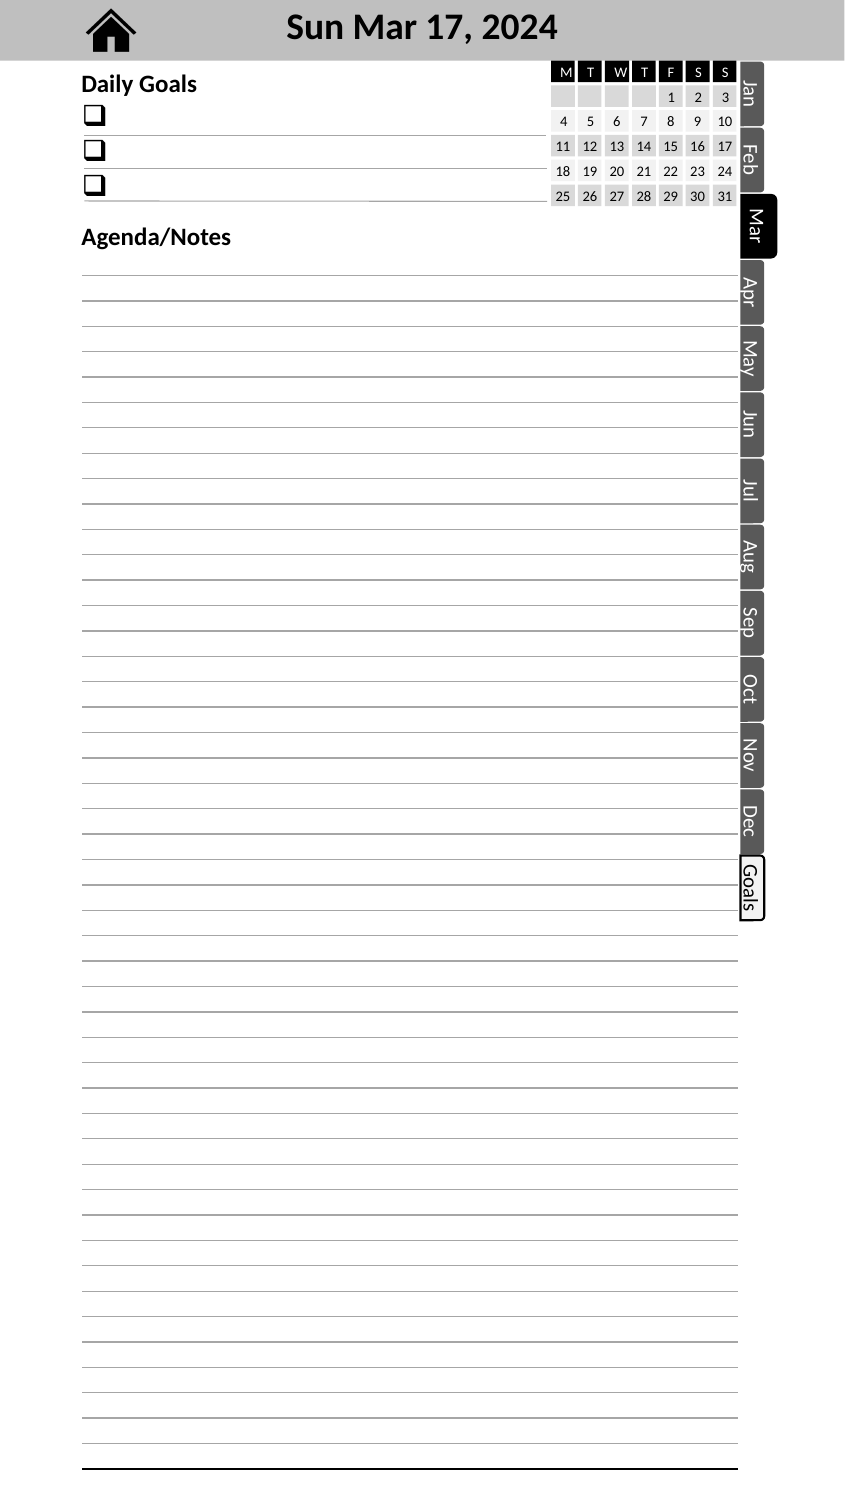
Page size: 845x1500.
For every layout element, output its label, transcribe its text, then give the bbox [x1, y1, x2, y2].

list Sun Mar 17, 2024 [190, 0, 655, 61]
picture [82, 1, 140, 59]
